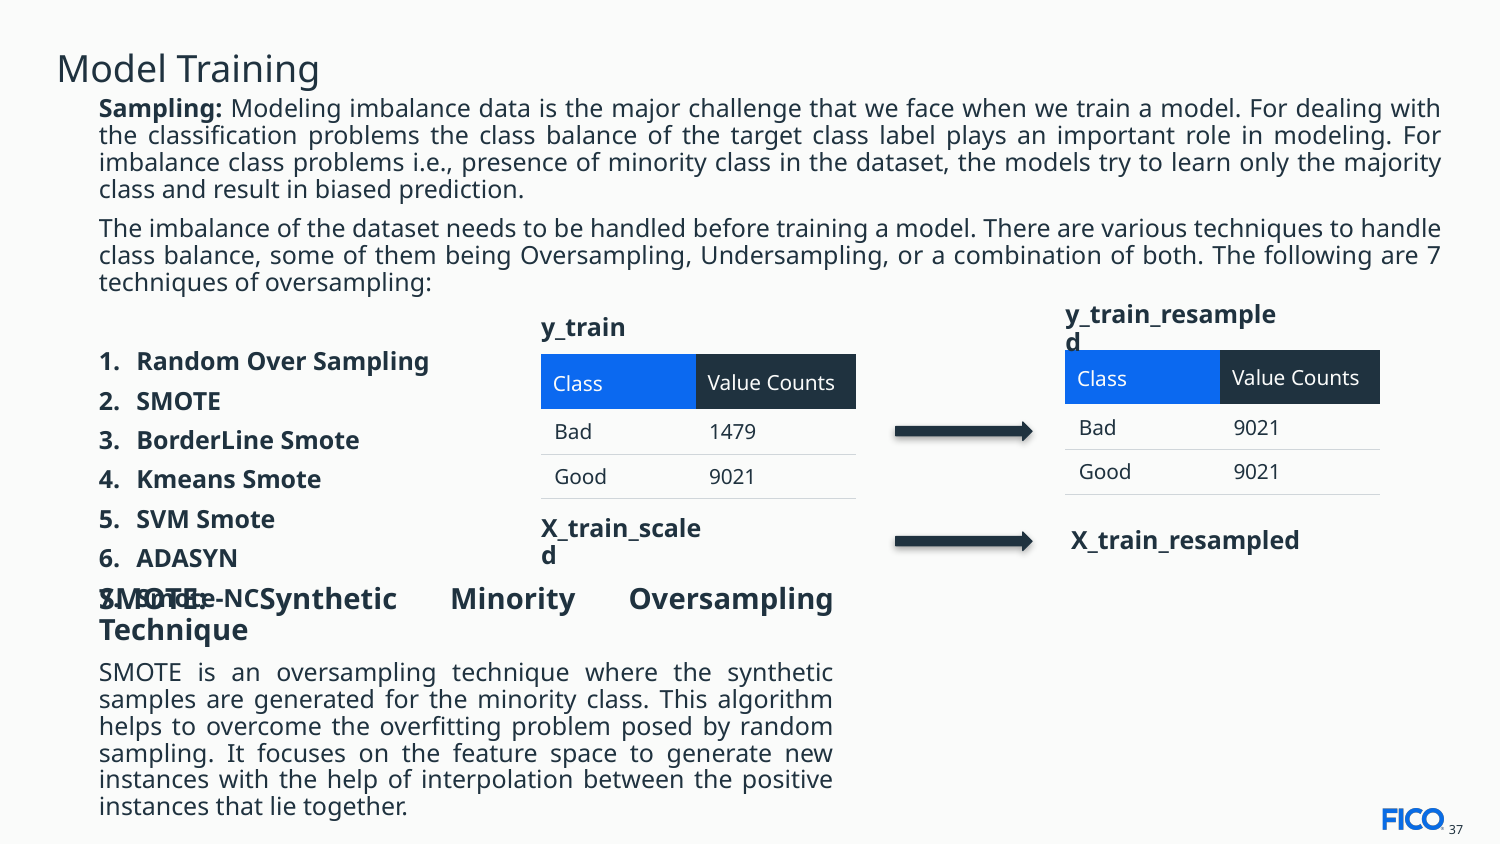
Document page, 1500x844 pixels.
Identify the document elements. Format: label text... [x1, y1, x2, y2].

table_cell Bad [1065, 404, 1220, 449]
table_cell 1479 [696, 409, 856, 454]
text_box [894, 531, 1033, 552]
text_box X_train_scaled [541, 516, 712, 570]
table_header Class [1065, 357, 1220, 404]
table_header Value Counts [696, 354, 856, 409]
text_box y_train [541, 315, 712, 343]
table_cell Good [541, 455, 696, 498]
text_box [894, 421, 1033, 442]
picture [1382, 808, 1444, 830]
text_box SMOTE: Synthetic Minority Oversampling Technique SMOTE is an oversampling technique where the synthetic samples are generated for the minority class. This algorithm helps to overcome the overfitting problem posed by random sampling. It focuses on the feature space to generate new instances with the help of interpolation between the positive instances that lie together. [98, 584, 835, 822]
text_box X_train_resampled [1070, 527, 1311, 555]
text_box Sampling: Modeling imbalance data is the major challenge that we face when we train a model. For dealing with the classification problems the class balance of the target class label plays an important role in modeling. For imbalance class problems i.e., presence of minority class in the dataset, the models try to learn only the majority class and result in biased prediction. The imbalance of the dataset needs to be handled before training a model. There are various techniques to handle class balance, some of them being Oversampling, Undersampling, or a combination of both. The following are 7 techniques of oversampling: Random Over Sampling SMOTE BorderLine Smote Kmeans Smote SVM Smote ADASYN Smote-NC [98, 96, 1444, 613]
table_cell Good [1065, 450, 1220, 494]
table_cell Bad [541, 409, 696, 454]
table_header Value Counts [1220, 350, 1380, 404]
table_cell 9021 [696, 455, 856, 498]
table_cell 9021 [1220, 450, 1380, 494]
title Model Training [56, 44, 1444, 97]
text_box y_train_resampled [1065, 302, 1277, 357]
table_cell 9021 [1220, 404, 1380, 449]
table_header Class [541, 354, 696, 409]
